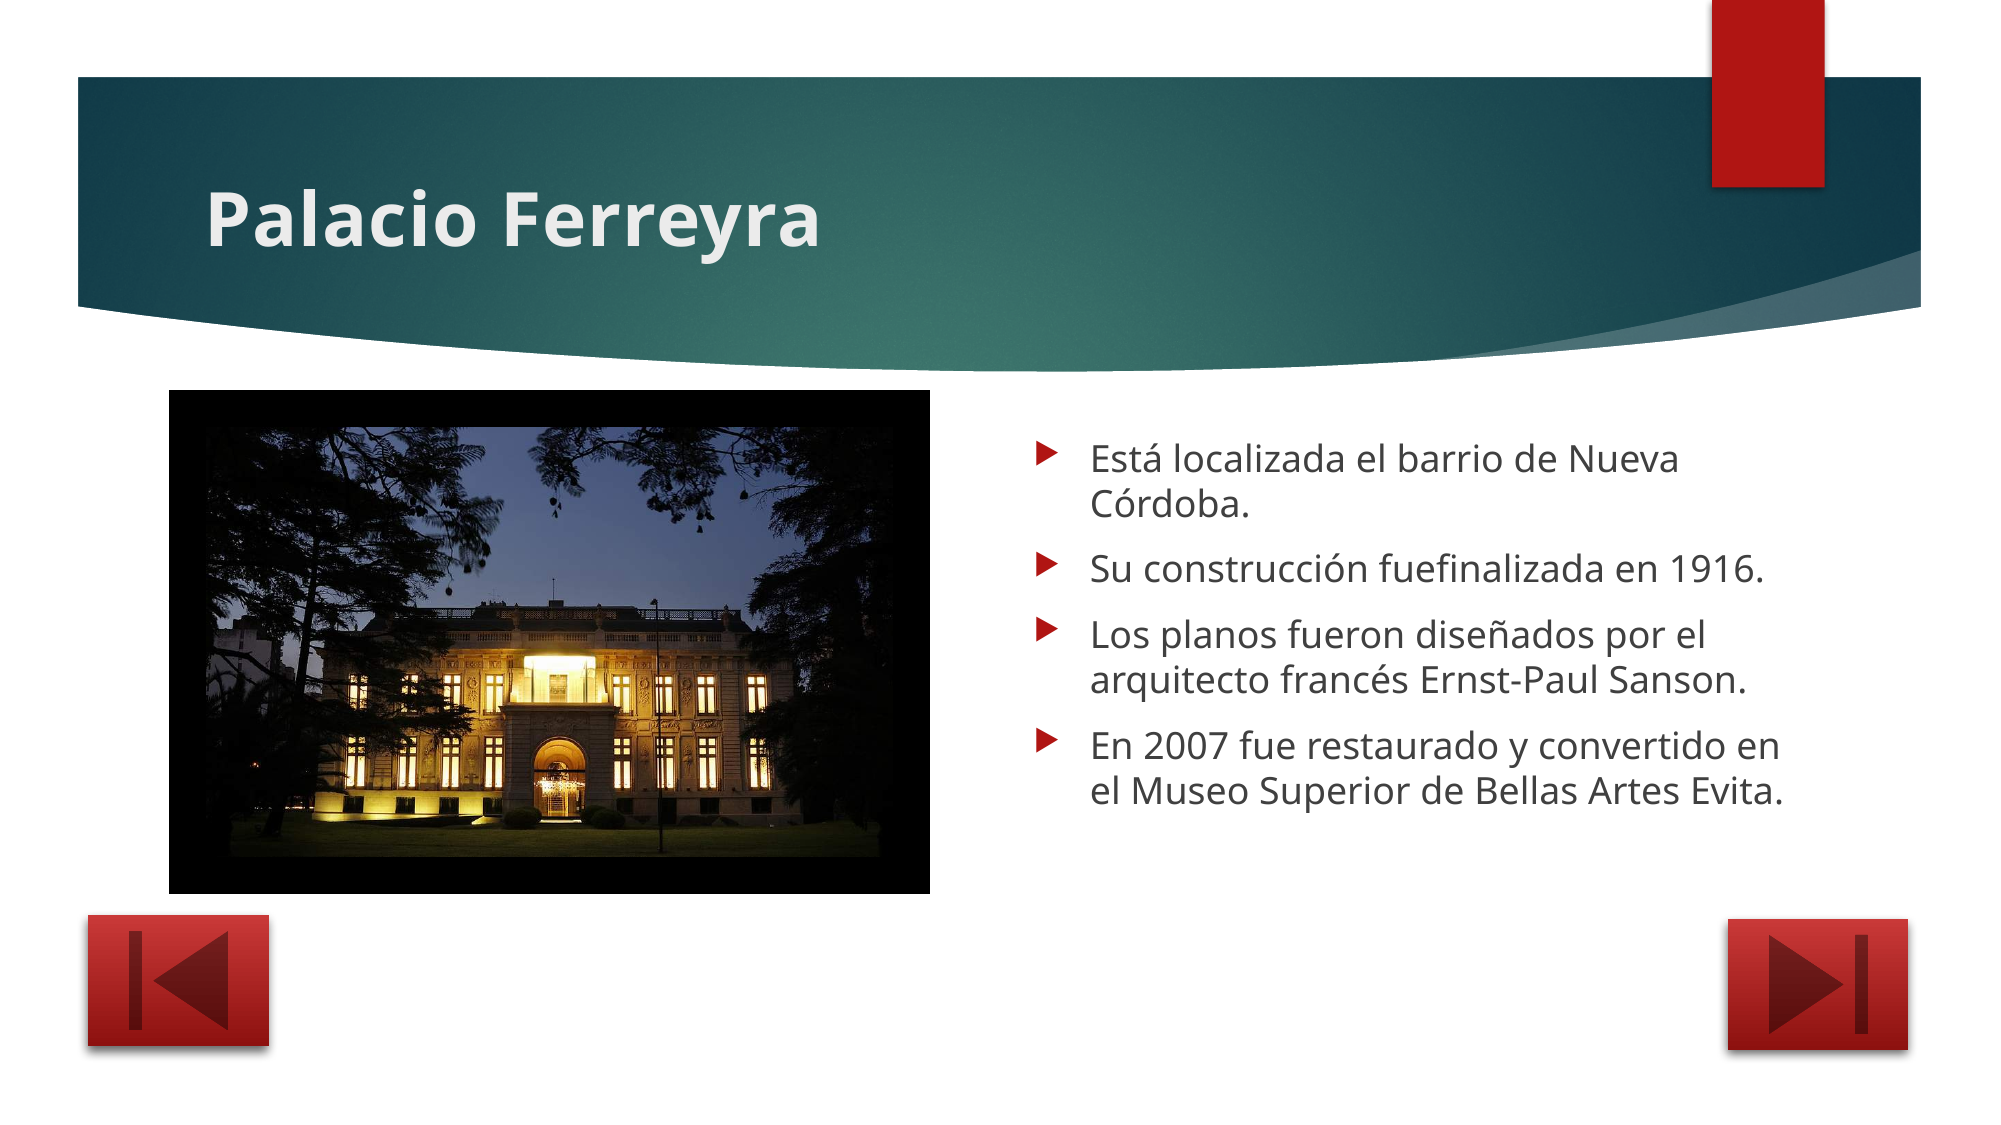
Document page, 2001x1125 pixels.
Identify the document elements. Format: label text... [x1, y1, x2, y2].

list Está localizada el barrio de Nueva Córdoba. Su construcción fuefinalizada en 1916. Los planos fueron diseñados por el arquitecto francés Ernst-Paul Sanson. En 2007 fue restaurado y convertido en el Museo Superior de Bellas Artes Evita. [1018, 427, 1811, 988]
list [206, 426, 894, 858]
title Palacio Ferreyra [189, 158, 1638, 275]
